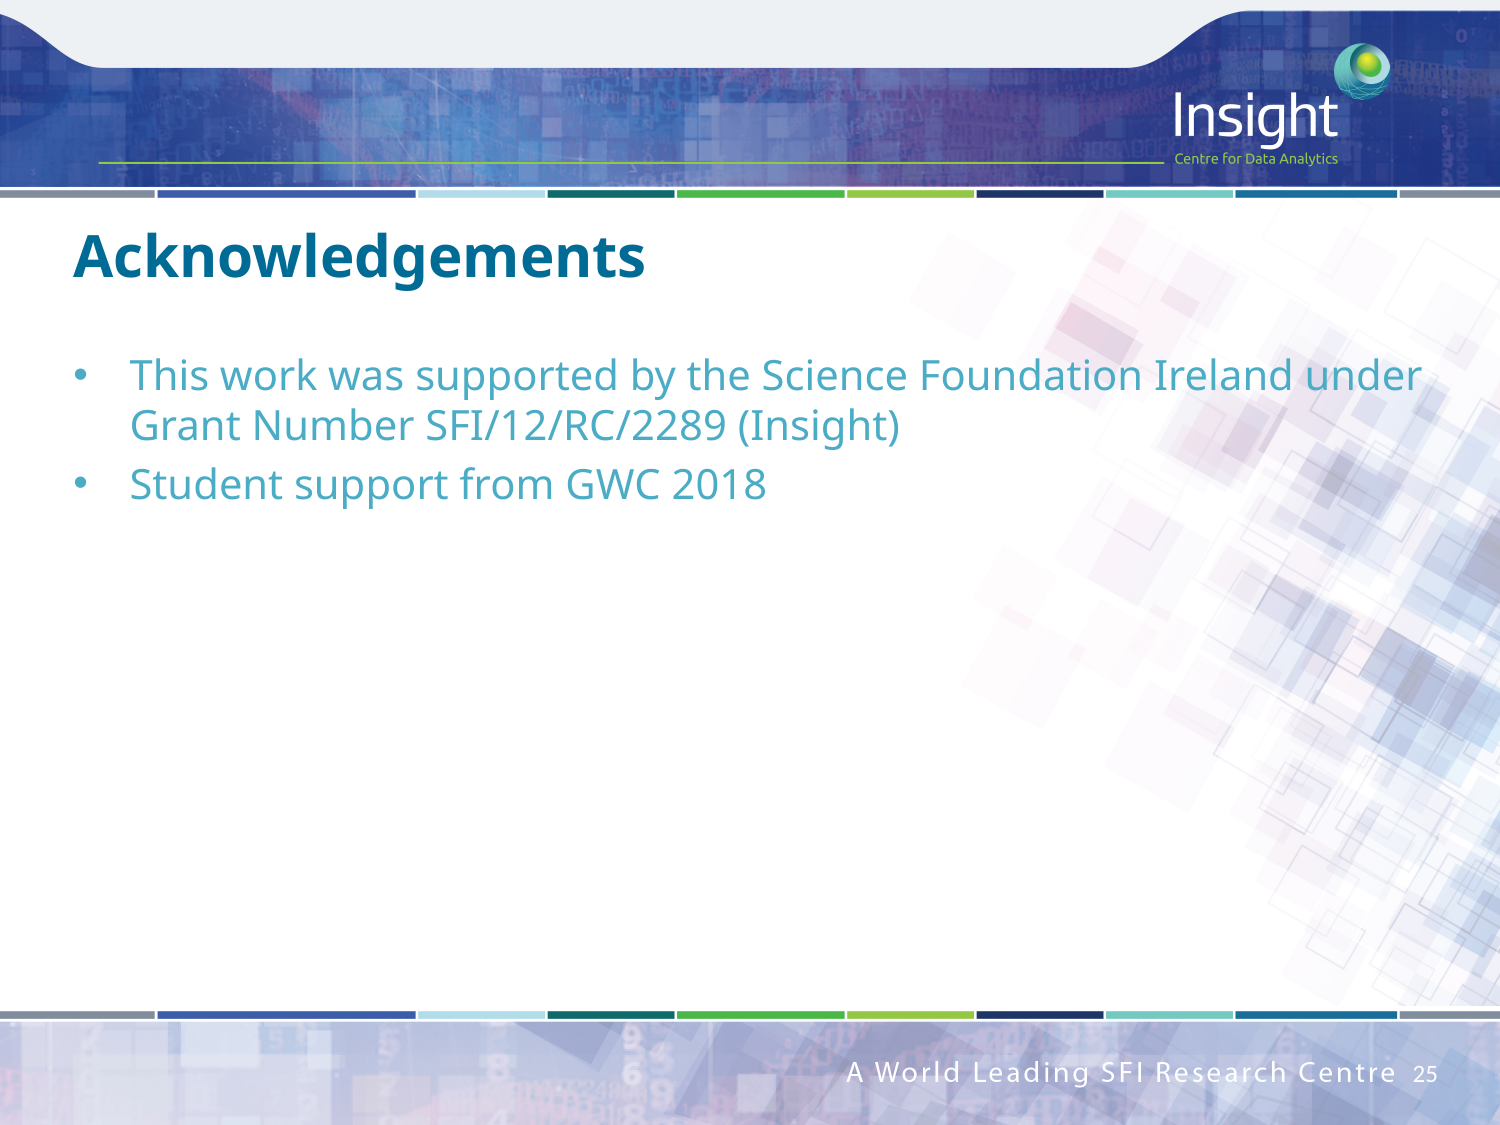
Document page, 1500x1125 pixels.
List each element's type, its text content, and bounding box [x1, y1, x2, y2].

title Acknowledgements [58, 211, 1453, 317]
slide_number 25 [1103, 1042, 1454, 1103]
list This work was supported by the Science Foundation Ireland under Grant Number SFI/12/RC/2289 (Insight) Student support from GWC 2018 [58, 341, 1453, 1012]
picture [0, 0, 1500, 1125]
